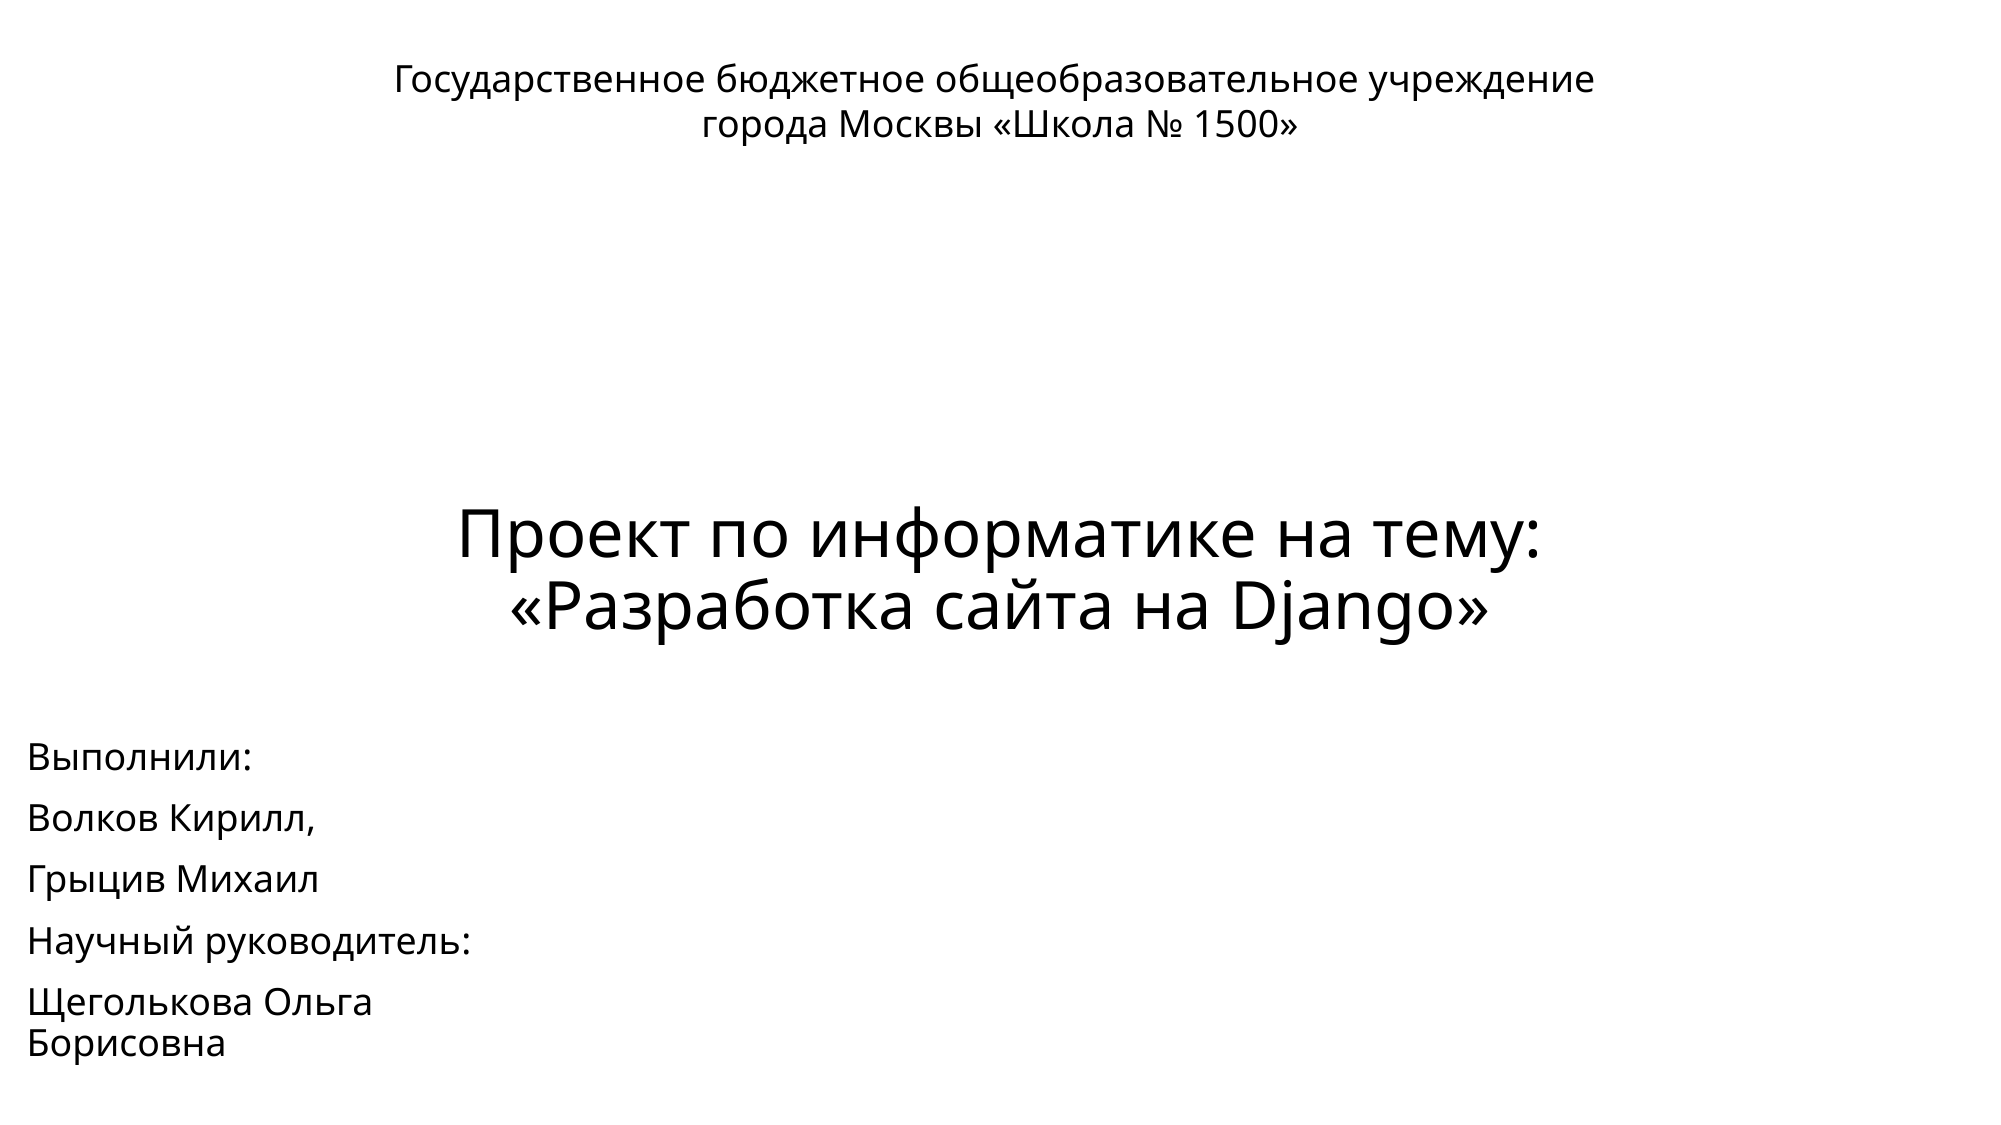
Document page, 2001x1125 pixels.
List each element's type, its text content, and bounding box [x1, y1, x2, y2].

title Проект по информатике на тему: «Разработка сайта на Django» [132, 473, 1868, 652]
text_box Государственное бюджетное общеобразовательное учреждение города Москвы «Школа № 1500» [366, 47, 1634, 153]
subtitle Выполнили: Волков Кирилл, Грыцив Михаил Научный руководитель: Щеголькова Ольга Борисовна [11, 730, 573, 1113]
